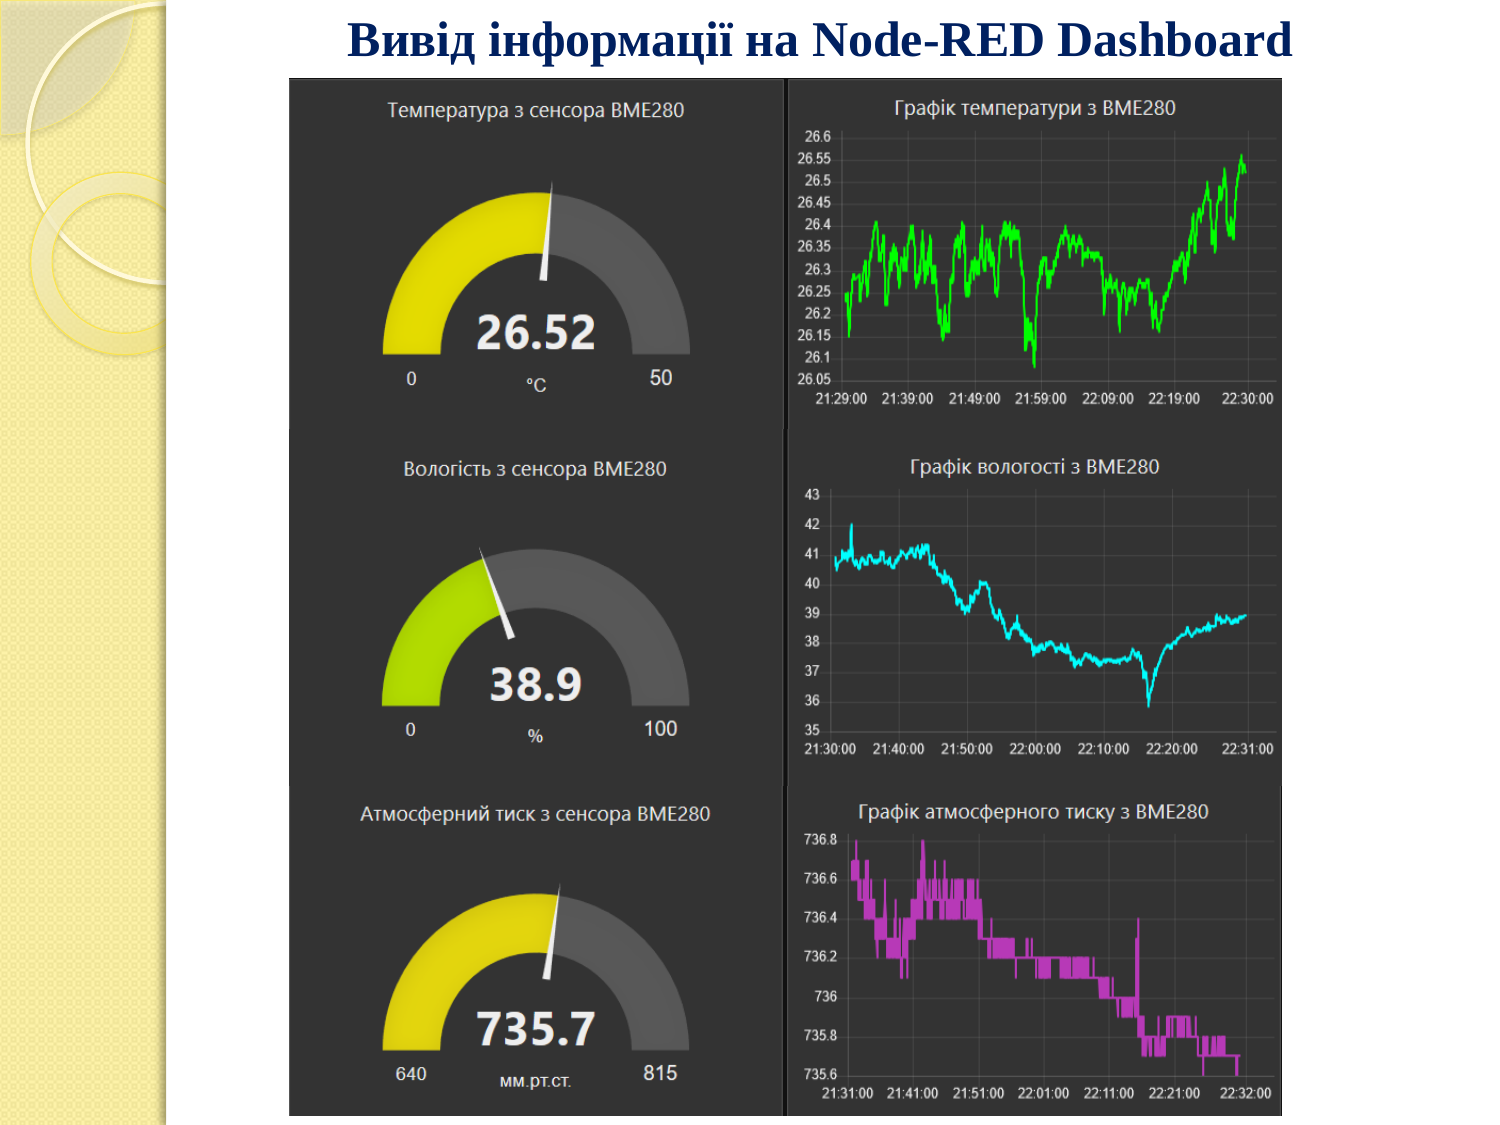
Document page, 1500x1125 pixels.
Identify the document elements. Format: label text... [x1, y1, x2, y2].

picture [288, 77, 1282, 1117]
title Вивід інформації на Node-RED Dashboard [183, 0, 1459, 79]
